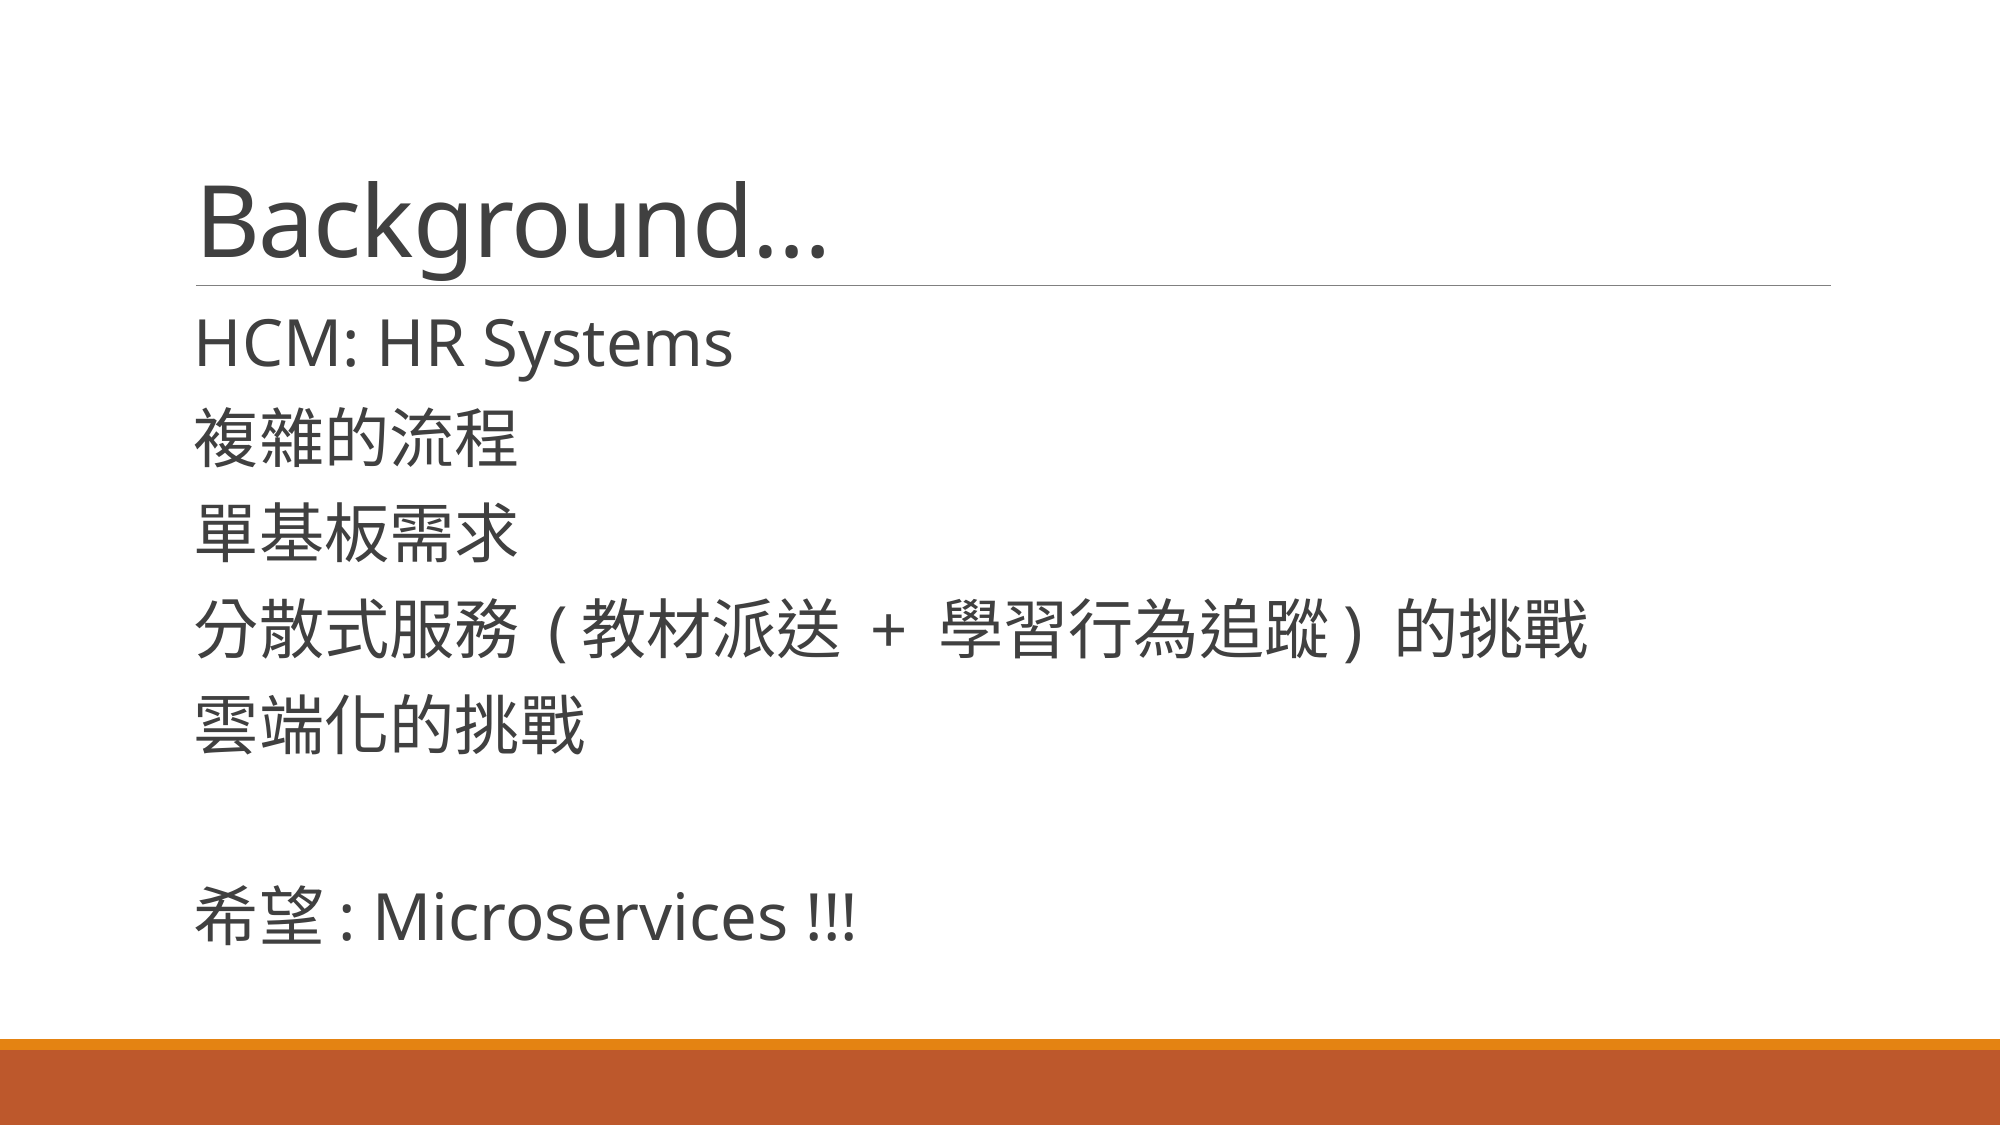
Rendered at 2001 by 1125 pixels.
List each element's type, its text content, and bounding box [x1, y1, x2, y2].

title Background… [180, 47, 1830, 285]
list HCM: HR Systems 複雜的流程 單基板需求 分散式服務 (教材派送 + 學習行為追蹤) 的挑戰 雲端化的挑戰 希望: Microservices !!! [180, 302, 1830, 963]
